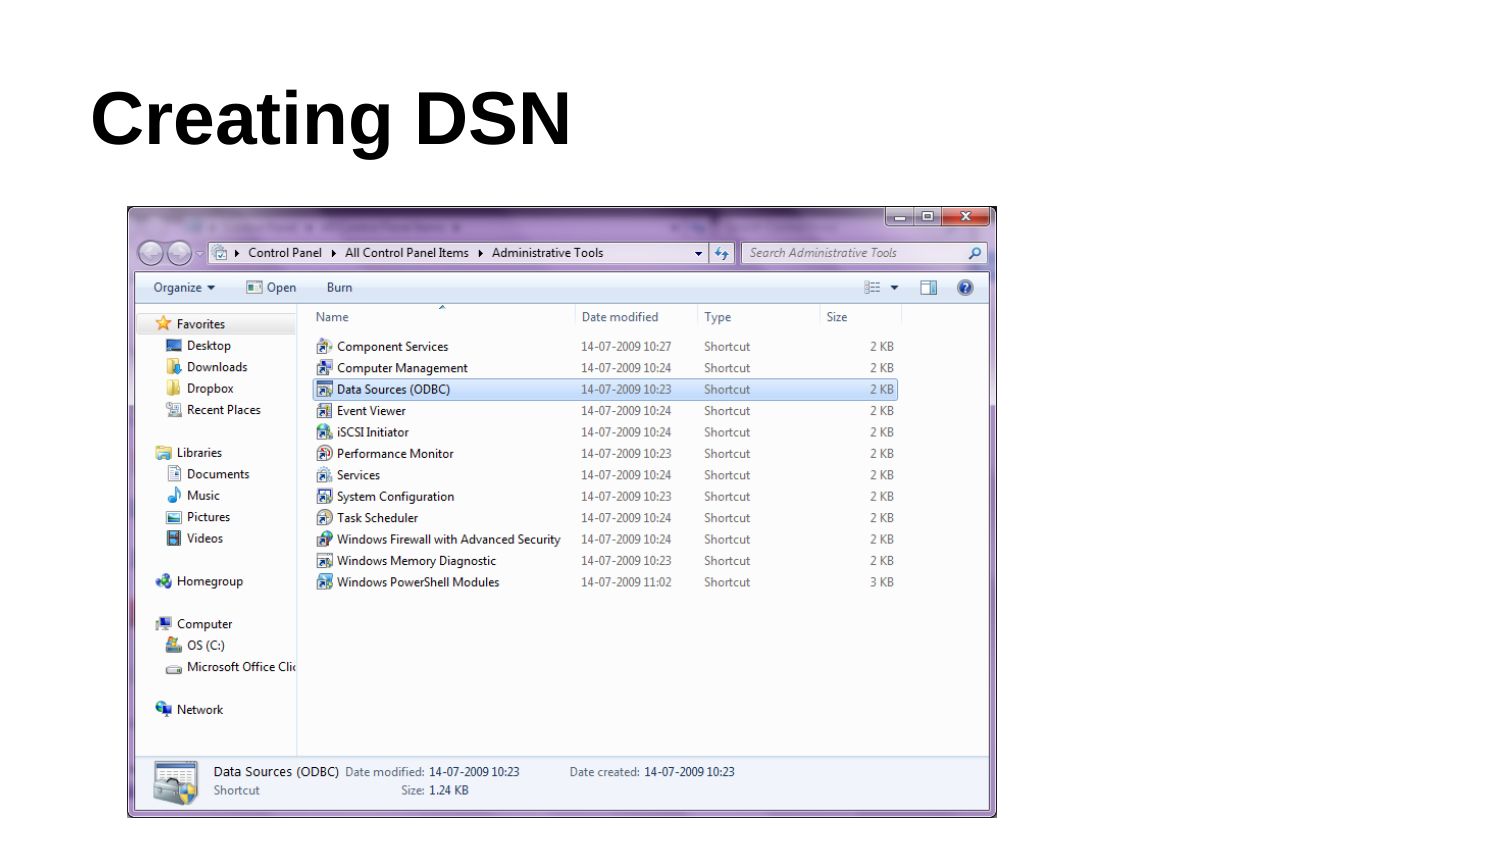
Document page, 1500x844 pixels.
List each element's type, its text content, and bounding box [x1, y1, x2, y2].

title Creating DSN [75, 33, 1425, 175]
picture [127, 206, 997, 819]
